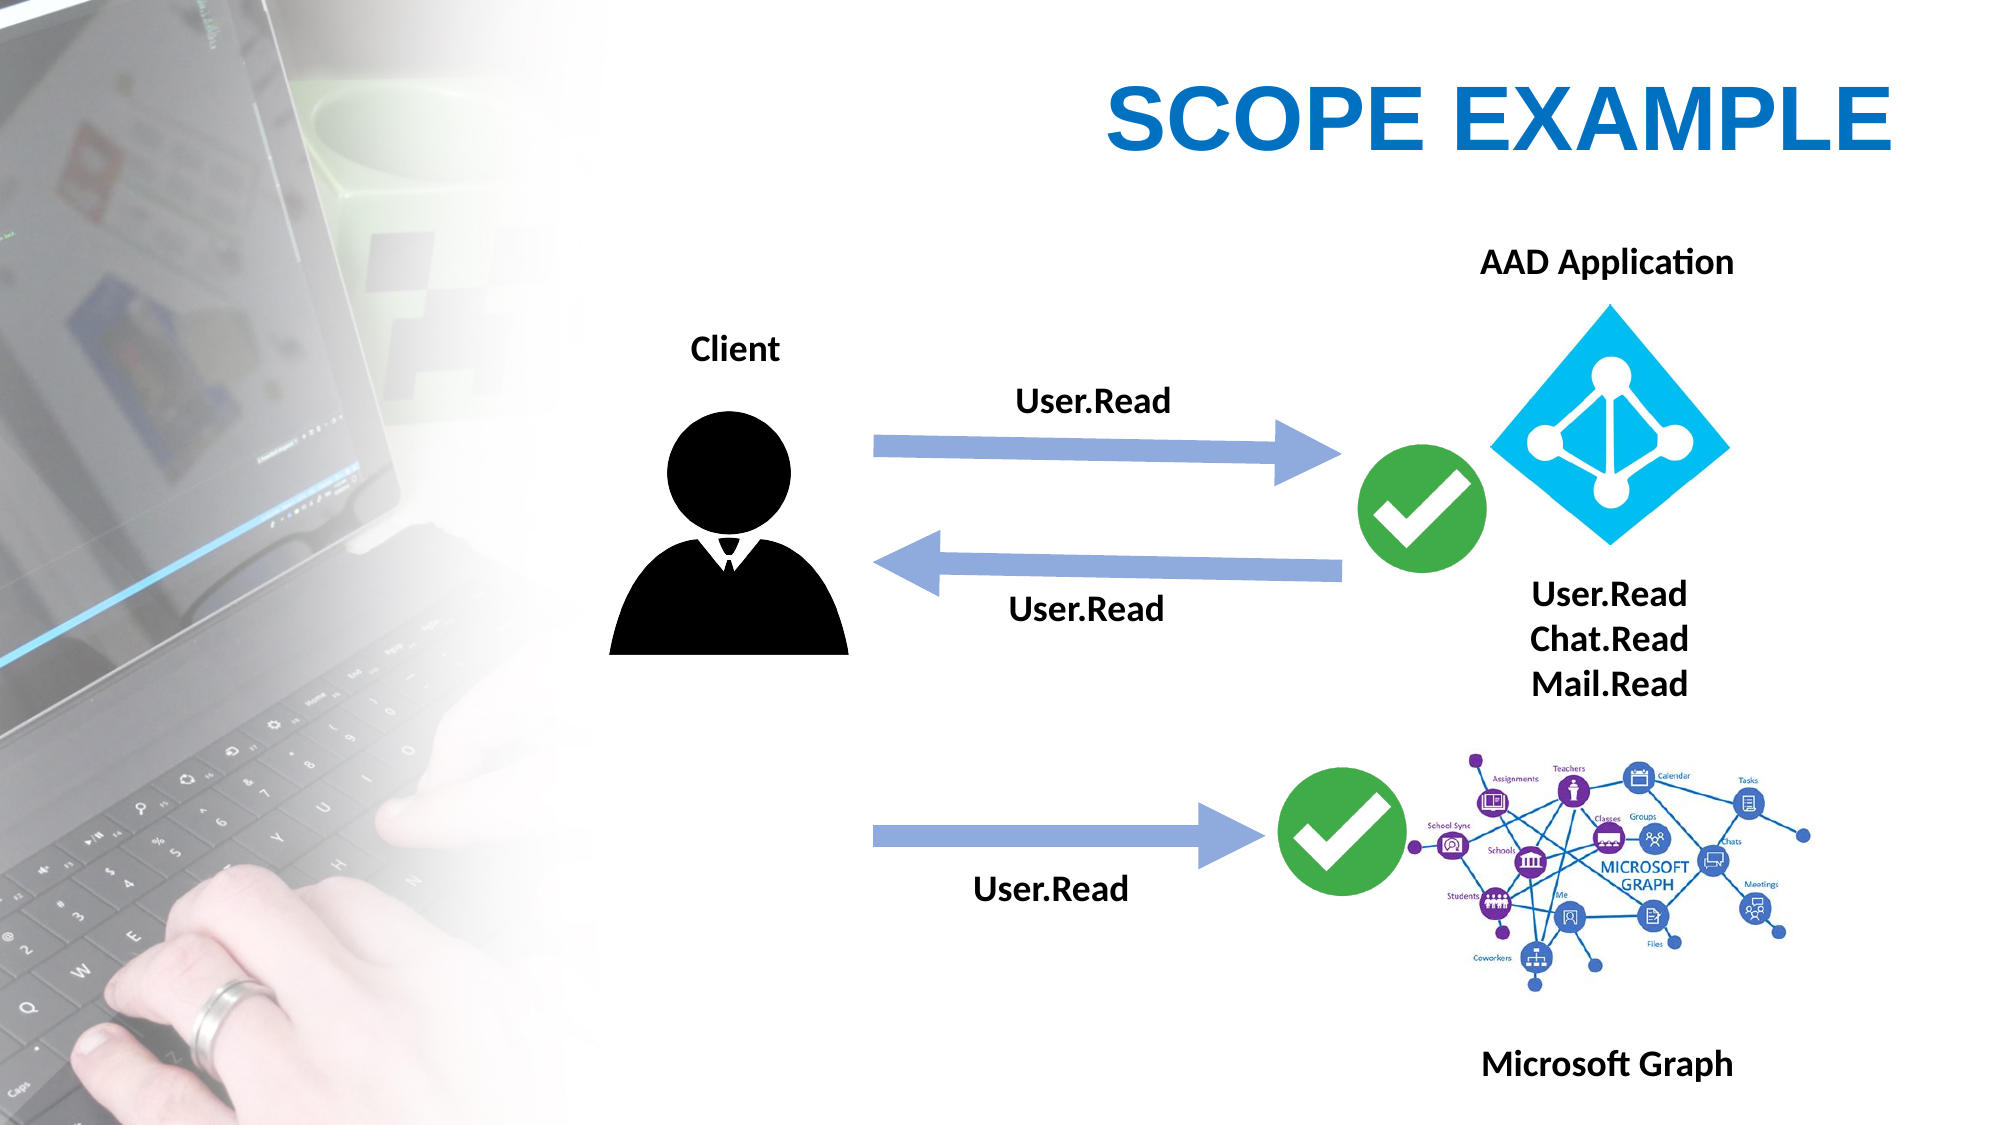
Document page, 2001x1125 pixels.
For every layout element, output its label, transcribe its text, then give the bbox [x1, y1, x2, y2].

text_box AAD Application [1610, 229, 1787, 290]
text_box User.Read Chat.Read Mail.Read [1610, 561, 1789, 748]
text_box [872, 561, 1343, 571]
picture [0, 0, 1815, 1125]
text_box SCOPE EXAMPLE [1610, 63, 1911, 282]
picture [1613, 449, 1730, 545]
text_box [873, 445, 1343, 454]
picture [1528, 357, 1693, 508]
text_box Microsoft Graph [1610, 1031, 1787, 1091]
